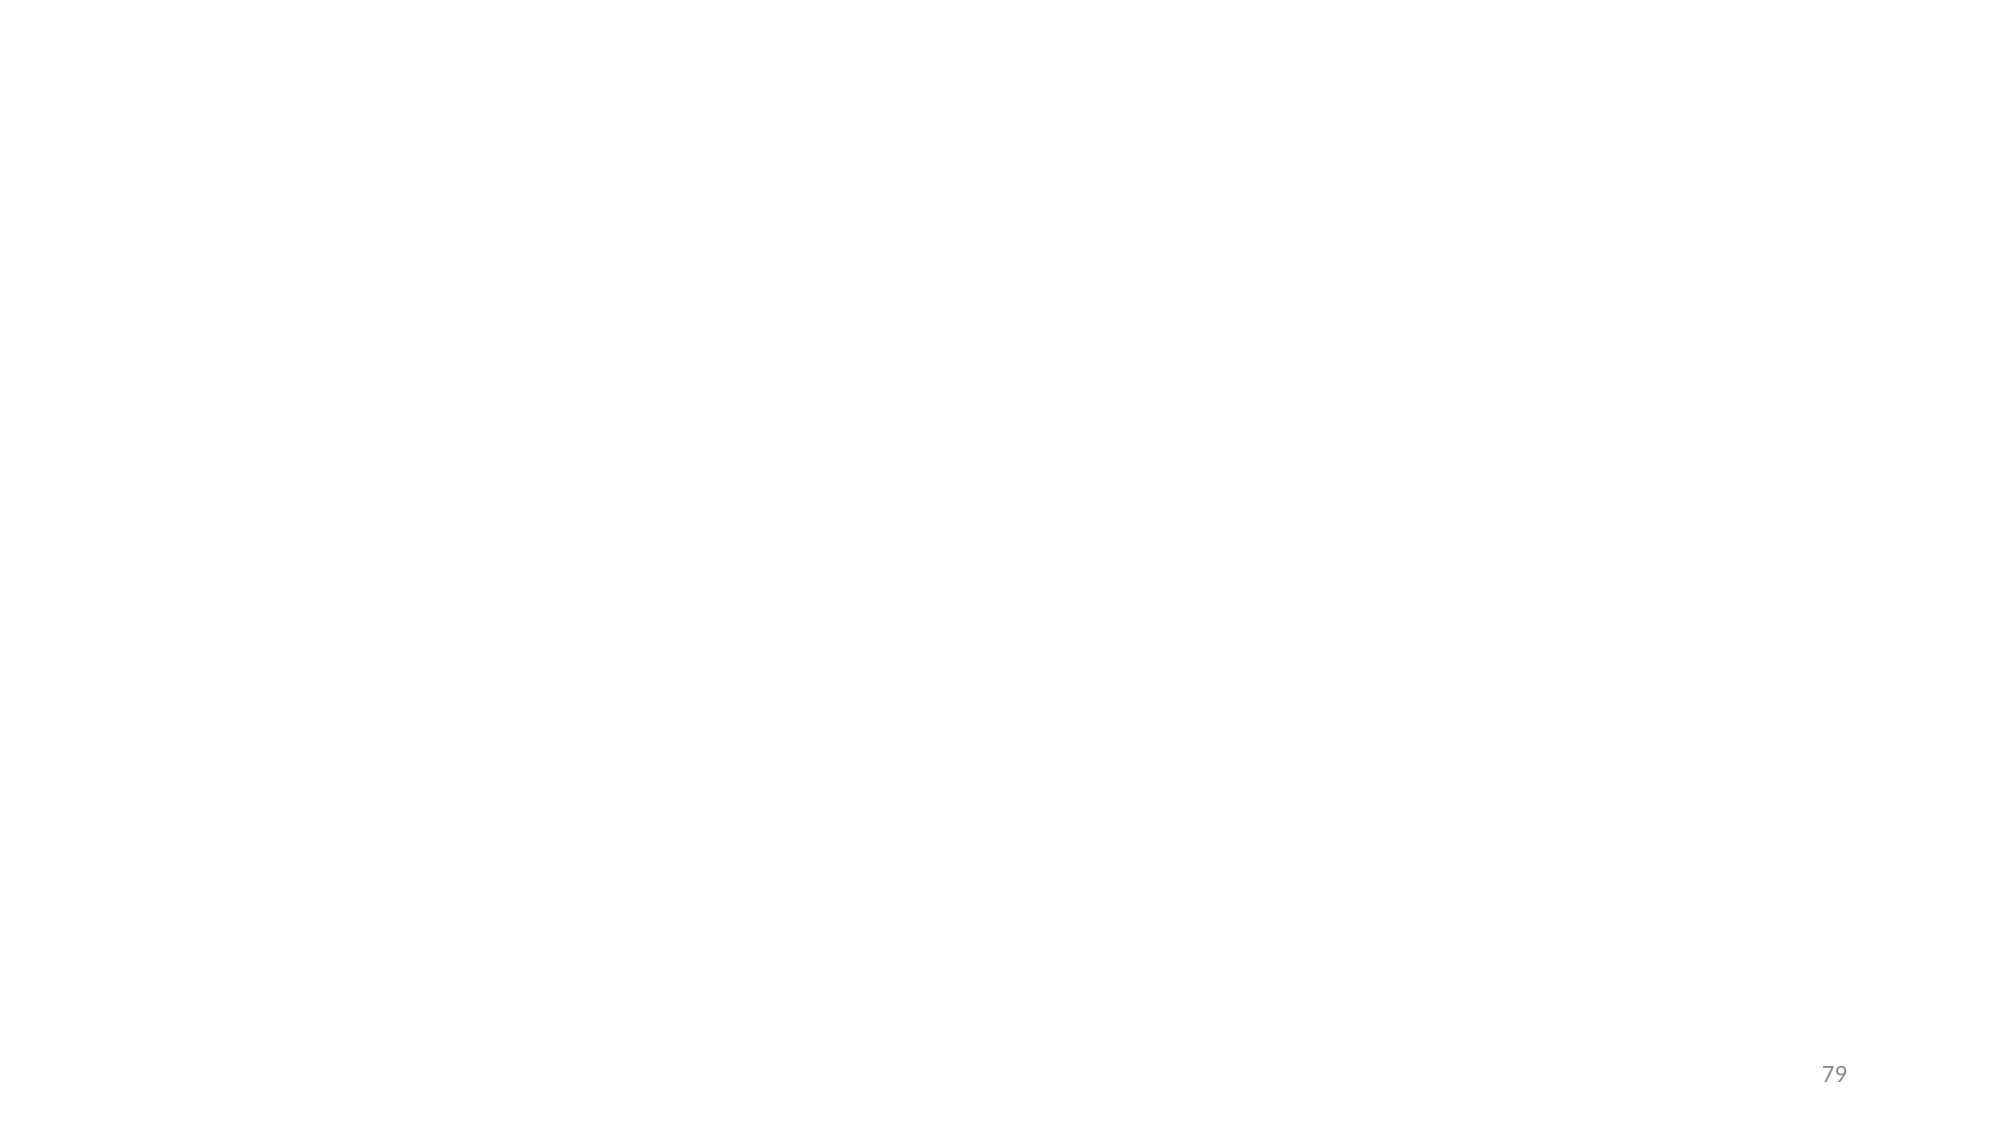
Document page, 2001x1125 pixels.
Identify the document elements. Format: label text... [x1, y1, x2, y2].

slide_number 79 [1412, 1042, 1863, 1103]
